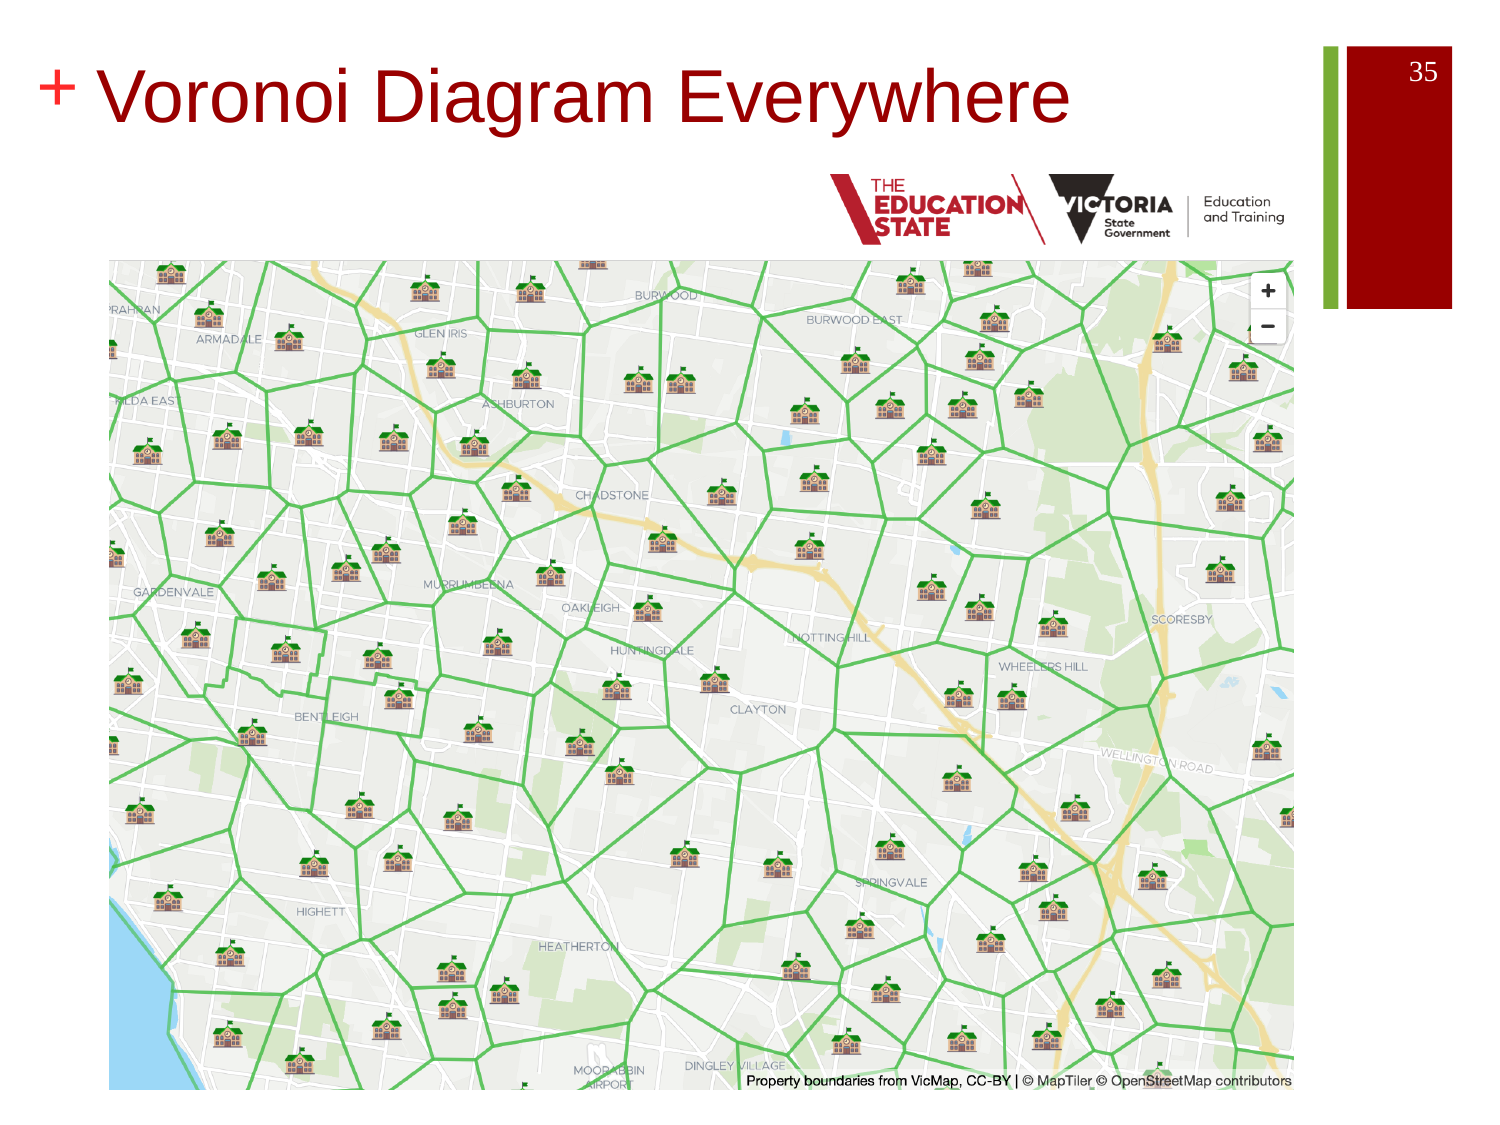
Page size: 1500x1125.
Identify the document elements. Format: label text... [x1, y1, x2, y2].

picture [108, 167, 1295, 1090]
slide_number 35 [1362, 39, 1454, 100]
title Voronoi Diagram Everywhere [81, 39, 1322, 223]
